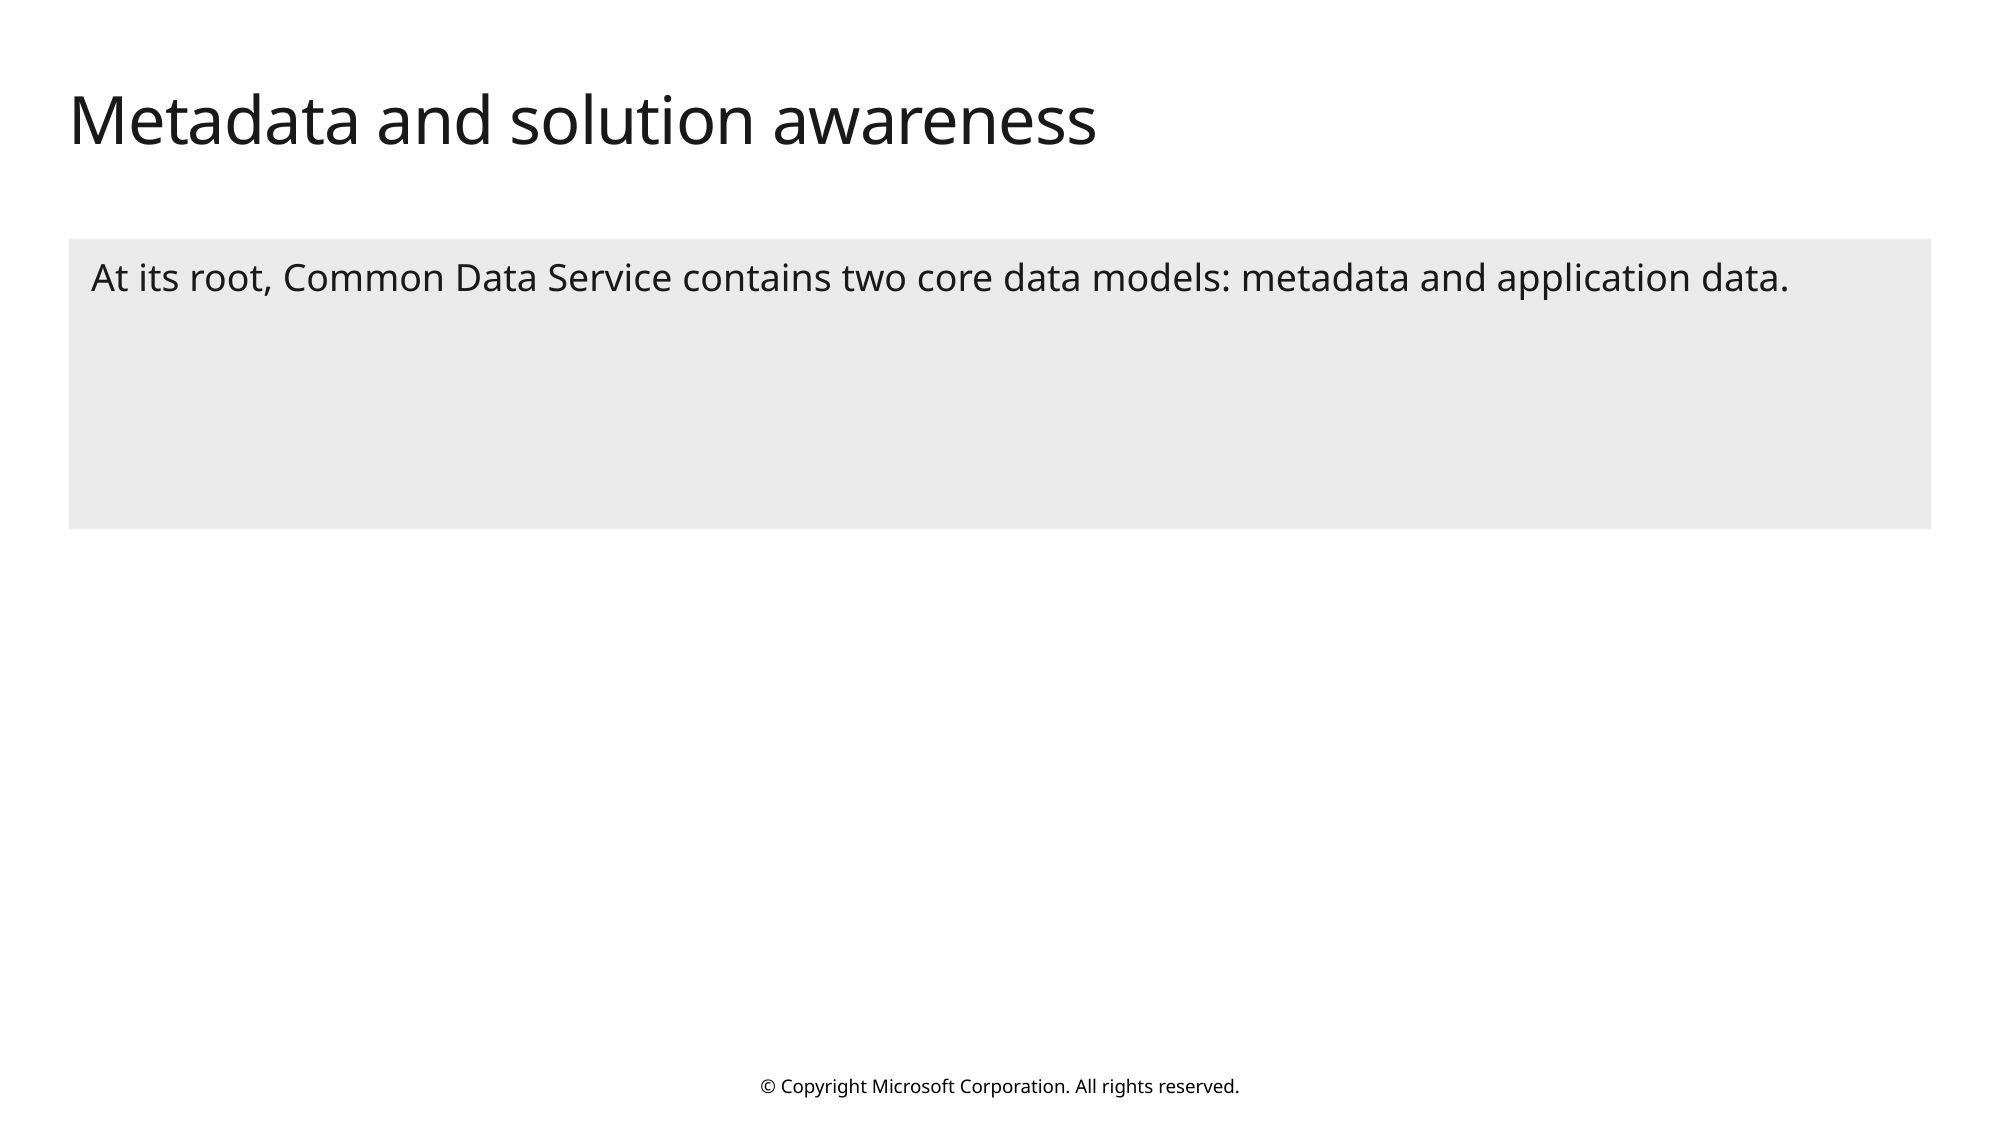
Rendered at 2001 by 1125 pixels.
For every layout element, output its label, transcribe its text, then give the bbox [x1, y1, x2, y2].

title Metadata and solution awareness [68, 72, 1932, 192]
list At its root, Common Data Service contains two core data models: metadata and application data. [68, 238, 1932, 530]
